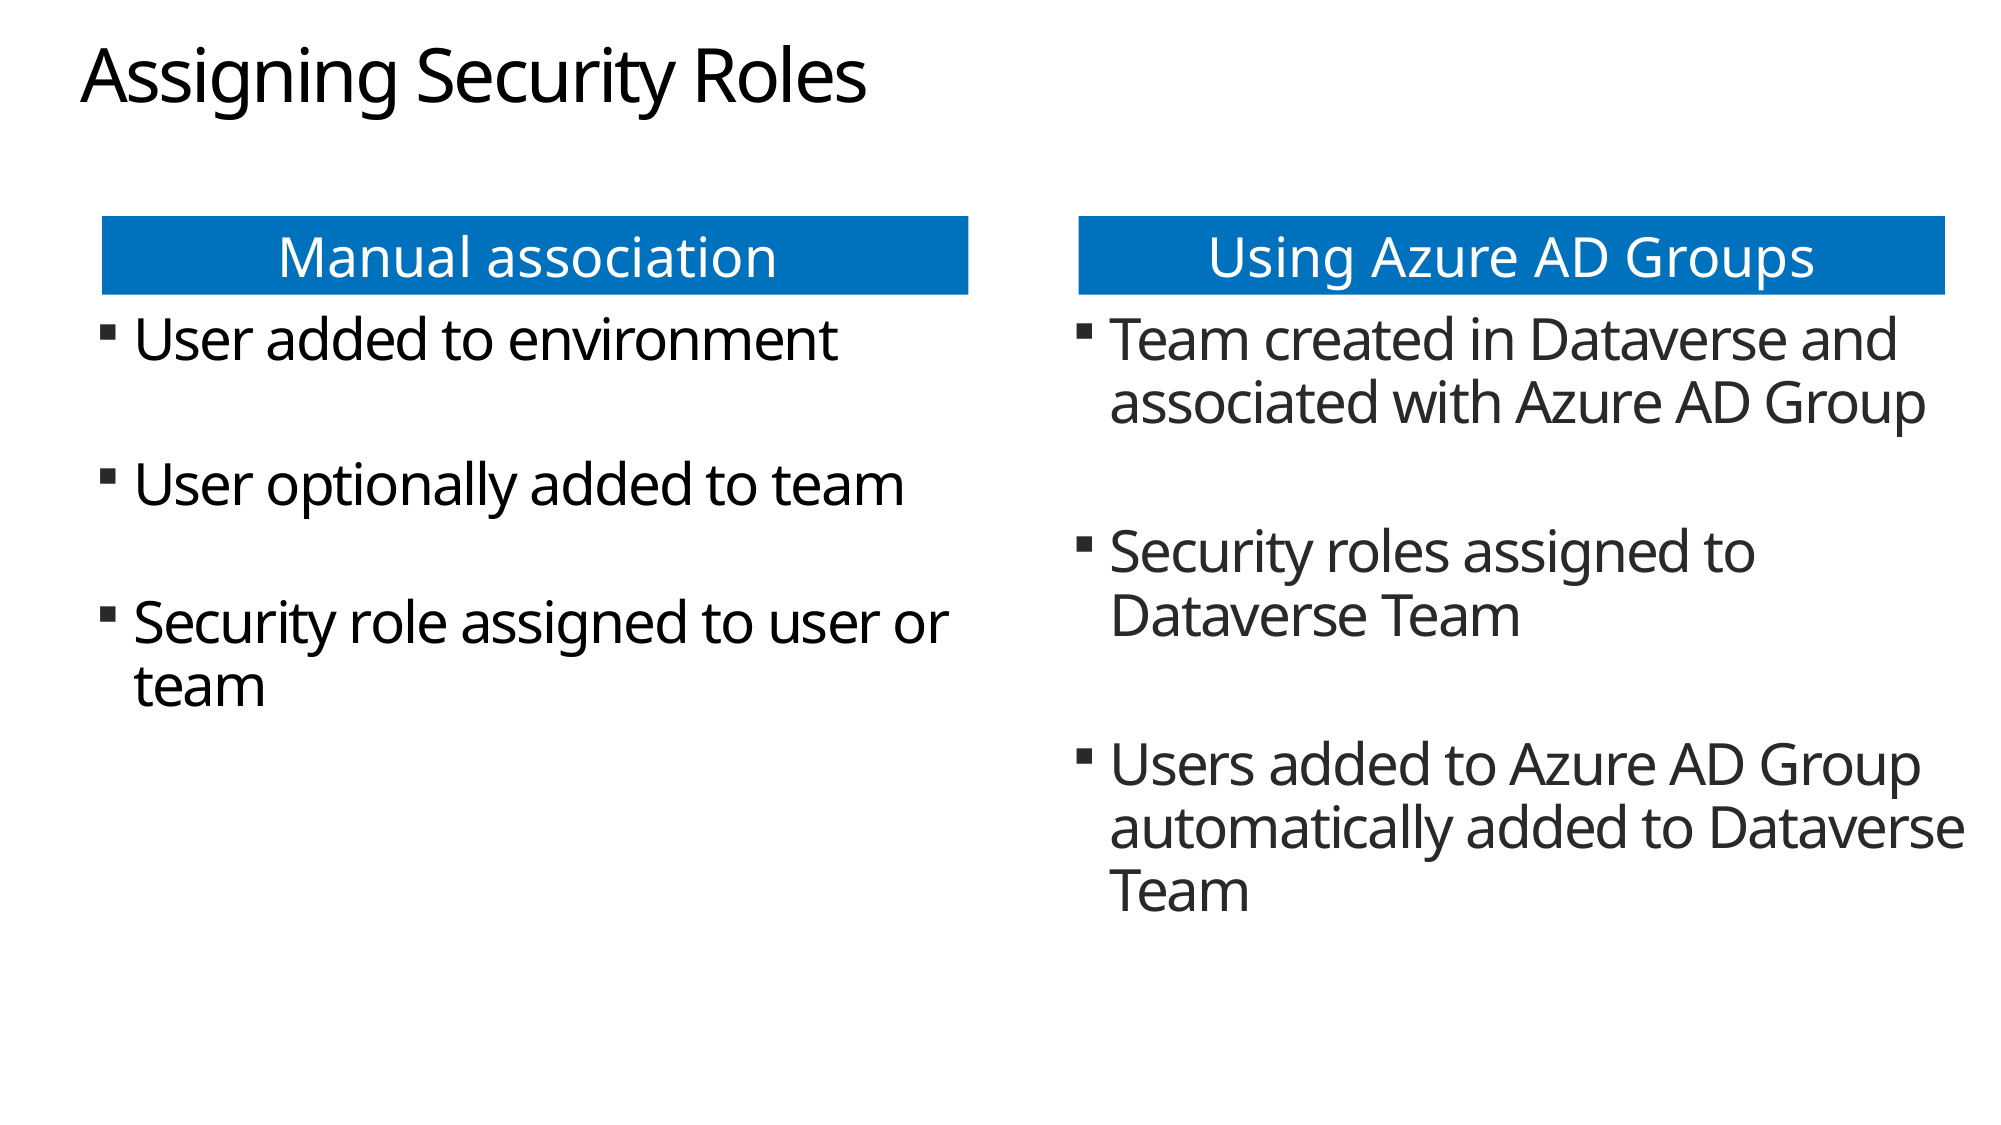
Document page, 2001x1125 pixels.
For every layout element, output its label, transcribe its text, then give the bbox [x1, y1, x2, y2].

list User added to environment User optionally added to team Security role assigned to user or team [95, 310, 1000, 721]
title Assigning Security Roles [80, 37, 1934, 120]
text_box Team created in Dataverse and associated with Azure AD Group Security roles assigned to Dataverse Team Users added to Azure AD Group automatically added to Dataverse Team [1072, 310, 1977, 924]
text_box Manual association [100, 214, 970, 297]
text_box Using Azure AD Groups [1077, 214, 1947, 297]
